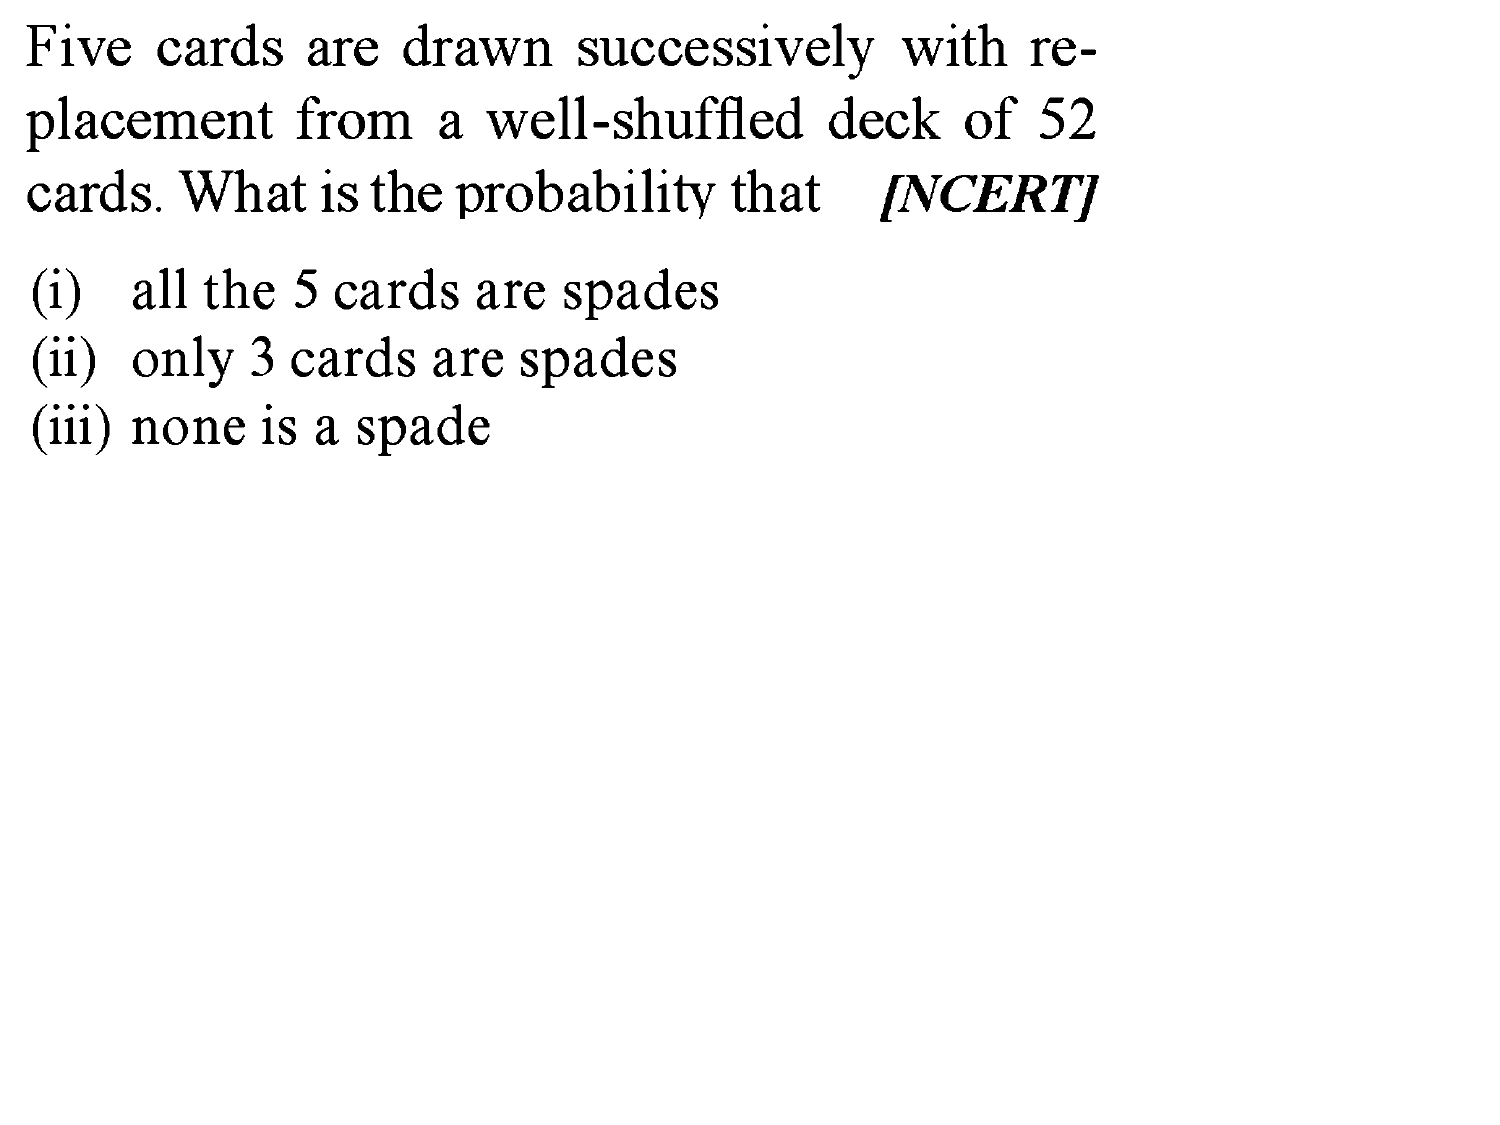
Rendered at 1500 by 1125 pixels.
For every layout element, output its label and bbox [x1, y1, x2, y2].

picture [0, 0, 1125, 481]
